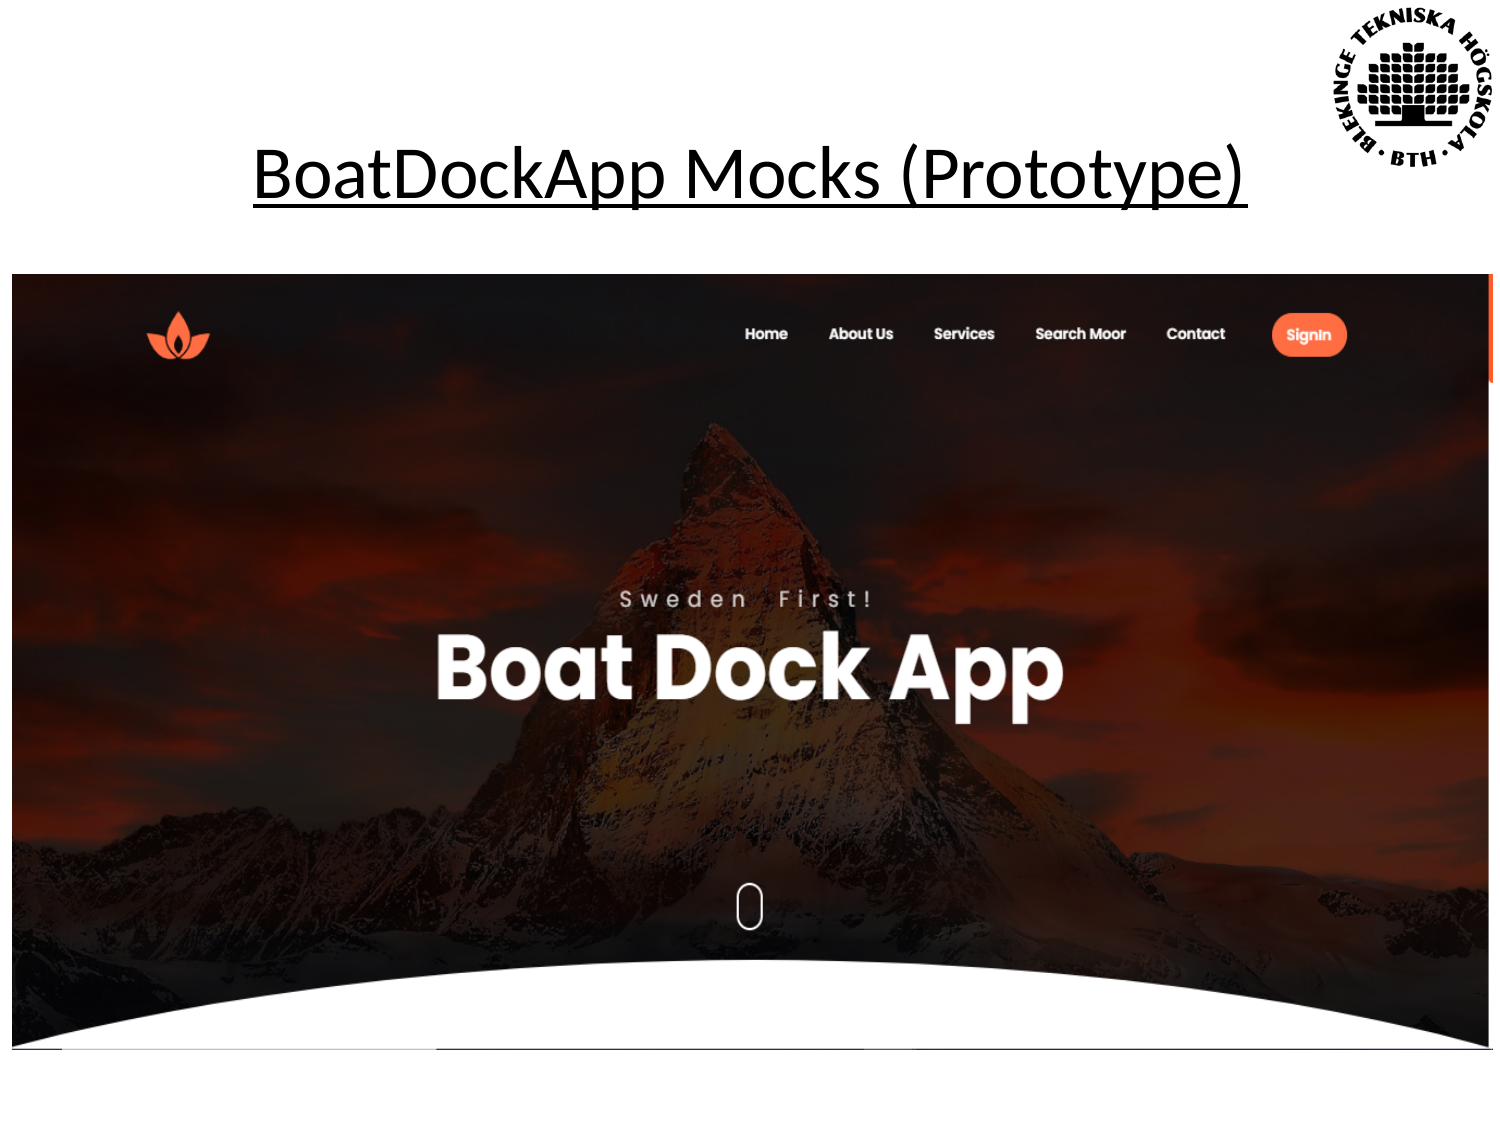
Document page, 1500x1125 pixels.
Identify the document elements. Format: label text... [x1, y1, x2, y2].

picture [12, 274, 1494, 1051]
text_box BoatDockApp Mocks (Prototype) [74, 75, 1425, 263]
picture [1324, 0, 1500, 176]
